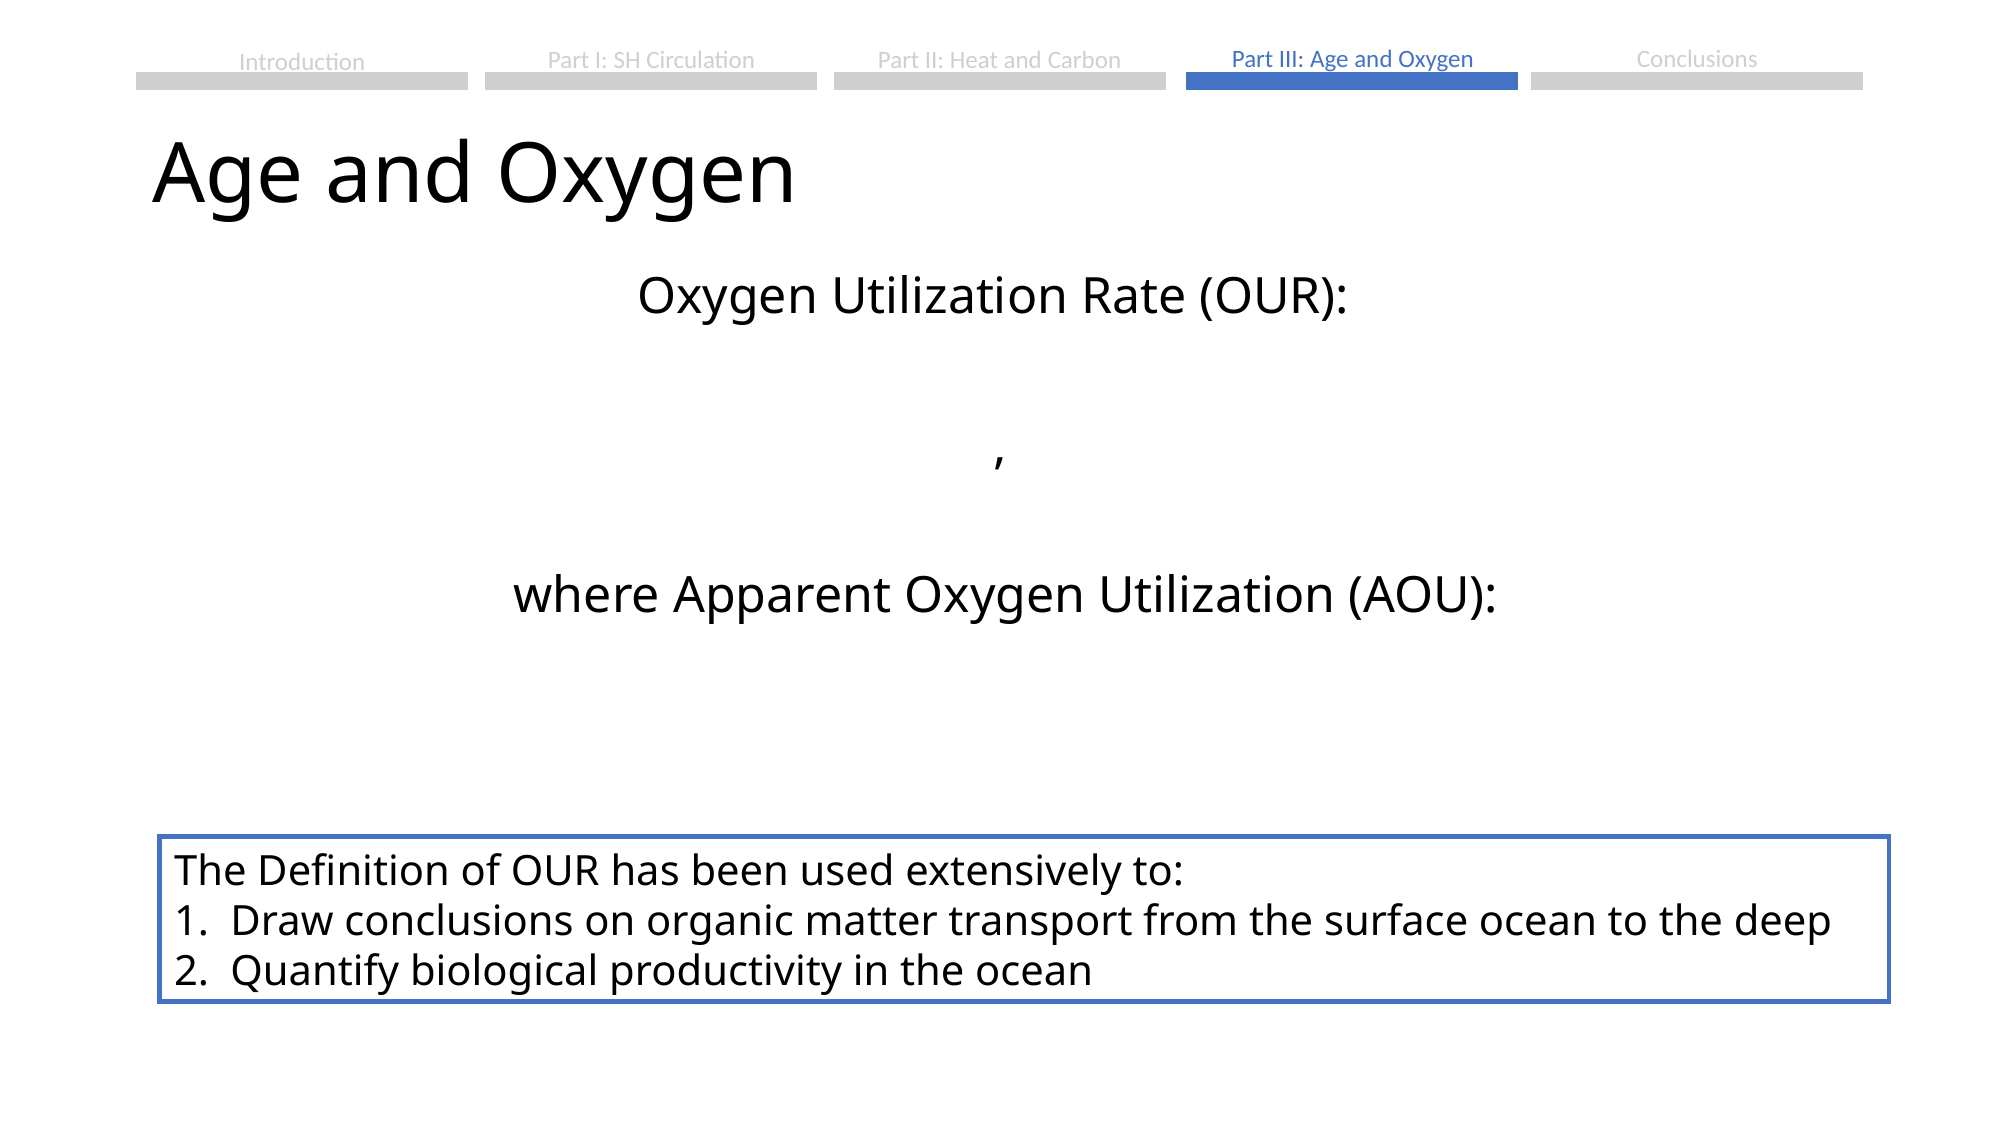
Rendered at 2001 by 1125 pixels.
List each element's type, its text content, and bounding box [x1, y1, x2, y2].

title Age and Oxygen [137, 117, 1863, 234]
text_box The Definition of OUR has been used extensively to: Draw conclusions on organic matter transport from the surface ocean to the deep Quantify biological productivity in the ocean [158, 836, 1890, 1002]
